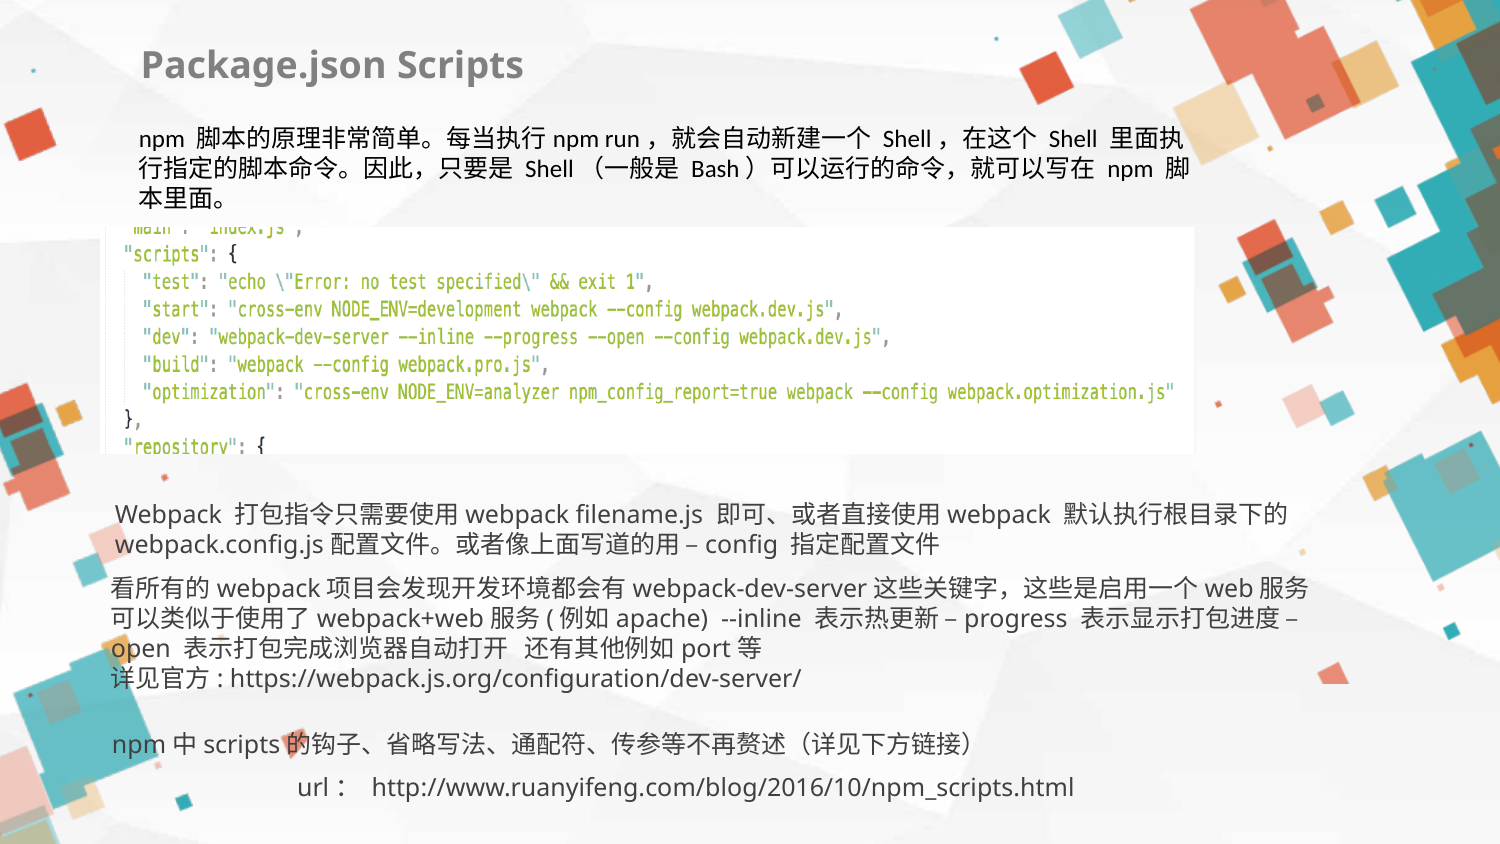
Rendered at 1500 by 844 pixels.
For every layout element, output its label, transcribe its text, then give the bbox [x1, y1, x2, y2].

text_box 看所有的webpack项目会发现开发环境都会有webpack-dev-server这些关键字，这些是启用一个web服务 可以类似于使用了webpack+web服务(例如apache) --inline 表示热更新 –progress 表示显示打包进度 –open 表示打包完成浏览器自动打开 还有其他例如port等 详见官方: https://webpack.js.org/configuration/dev-server/ [410, 564, 1353, 700]
text_box Package.json Scripts [410, 32, 585, 95]
text_box npm 脚本的原理非常简单。每当执行npm run，就会自动新建一个 Shell，在这个 Shell 里面执行指定的脚本命令。因此，只要是 Shell（一般是 Bash）可以运行的命令，就可以写在 npm 脚本里面。 [410, 114, 815, 220]
picture [0, 0, 1500, 844]
text_box Webpack 打包指令只需要使用webpack filename.js 即可、或者直接使用webpack 默认执行根目录下的webpack.config.js配置文件。或者像上面写道的用 –config 指定配置文件 [410, 490, 815, 564]
text_box npm中scripts的钩子、省略写法、通配符、传参等不再赘述（详见下方链接） [410, 720, 1294, 766]
text_box url： http://www.ruanyifeng.com/blog/2016/10/npm_scripts.html [410, 766, 1091, 810]
